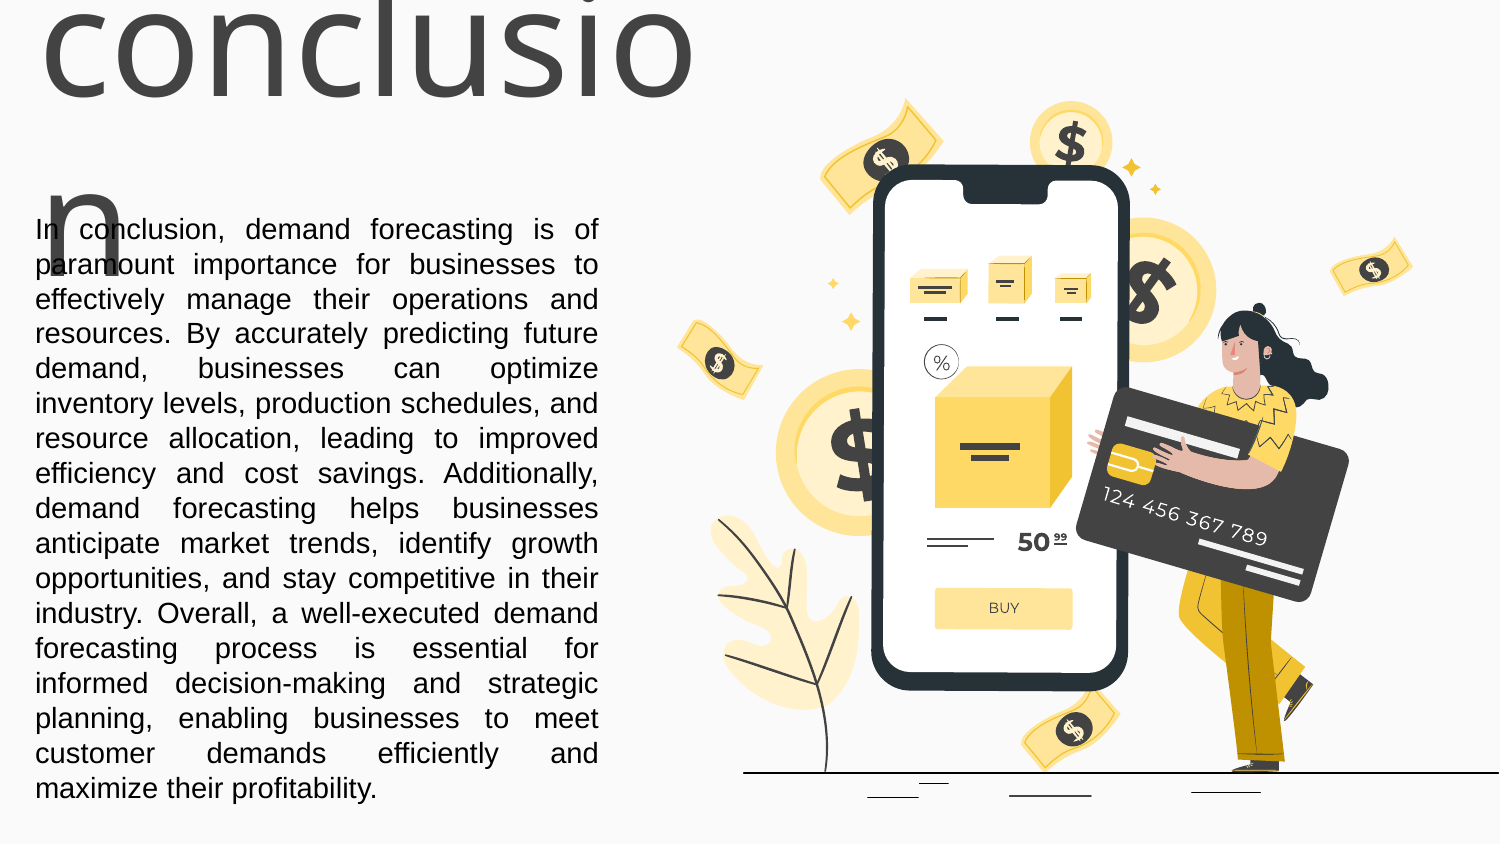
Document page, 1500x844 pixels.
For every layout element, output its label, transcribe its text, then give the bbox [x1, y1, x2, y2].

text_box In conclusion, demand forecasting is of paramount importance for businesses to effectively manage their operations and resources. By accurately predicting future demand, businesses can optimize inventory levels, production schedules, and resource allocation, leading to improved efficiency and cost savings. Additionally, demand forecasting helps businesses anticipate market trends, identify growth opportunities, and stay competitive in their industry. Overall, a well-executed demand forecasting process is essential for informed decision-making and strategic planning, enabling businesses to meet customer demands efficiently and maximize their profitability. [20, 202, 615, 812]
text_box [670, 97, 1499, 798]
title conclusion [24, 11, 769, 243]
